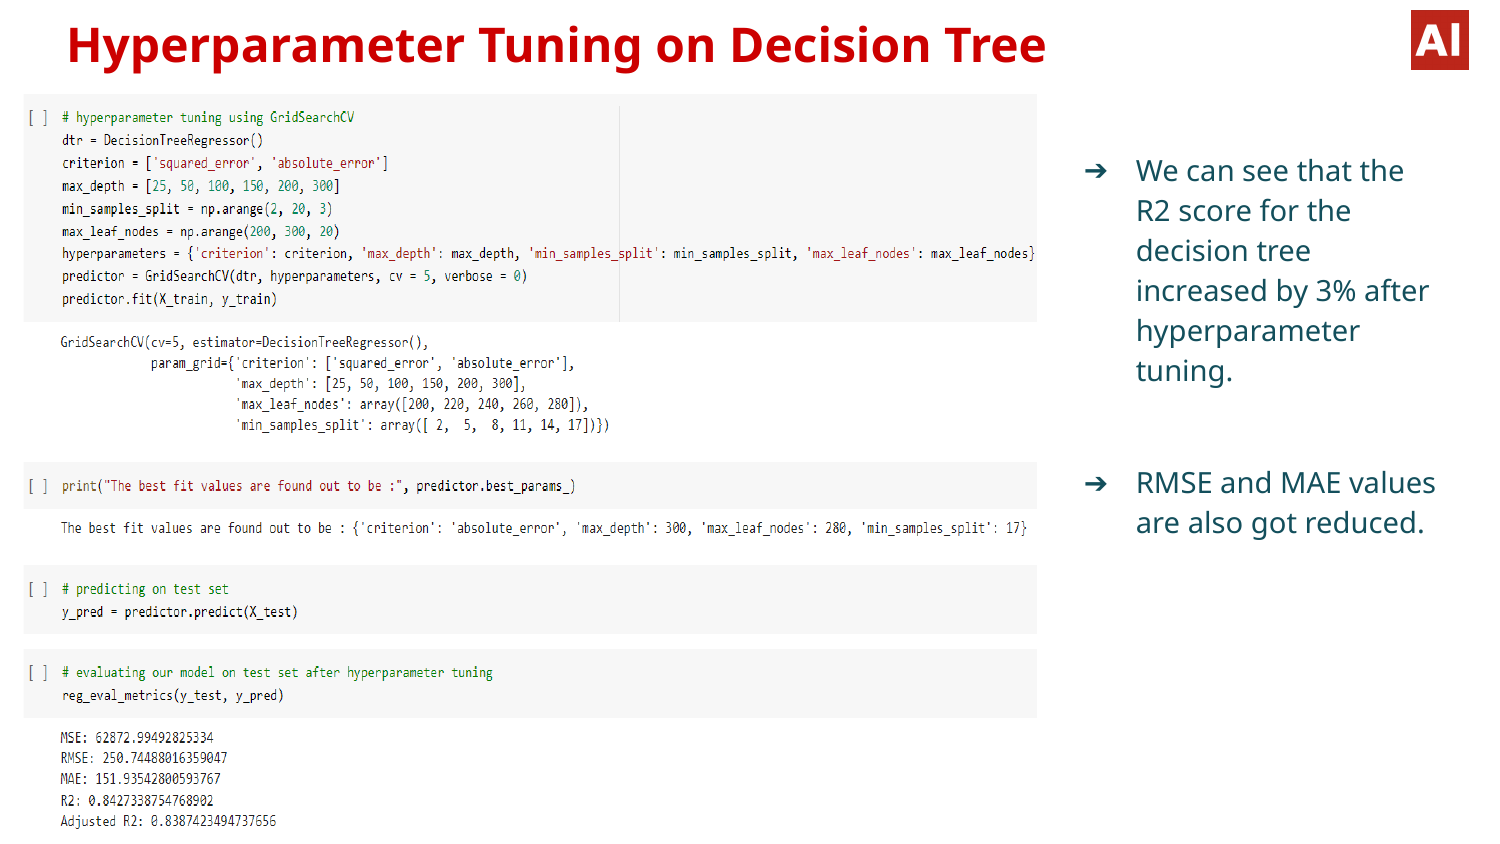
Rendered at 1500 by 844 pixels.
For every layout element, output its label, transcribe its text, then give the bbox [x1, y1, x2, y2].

picture [23, 93, 1038, 831]
picture [1411, 10, 1469, 70]
list We can see that the R2 score for the decision tree increased by 3% after hyperparameter tuning. RMSE and MAE values are also got reduced. [1045, 131, 1458, 540]
title Hyperparameter Tuning on Decision Tree [51, 0, 1076, 95]
